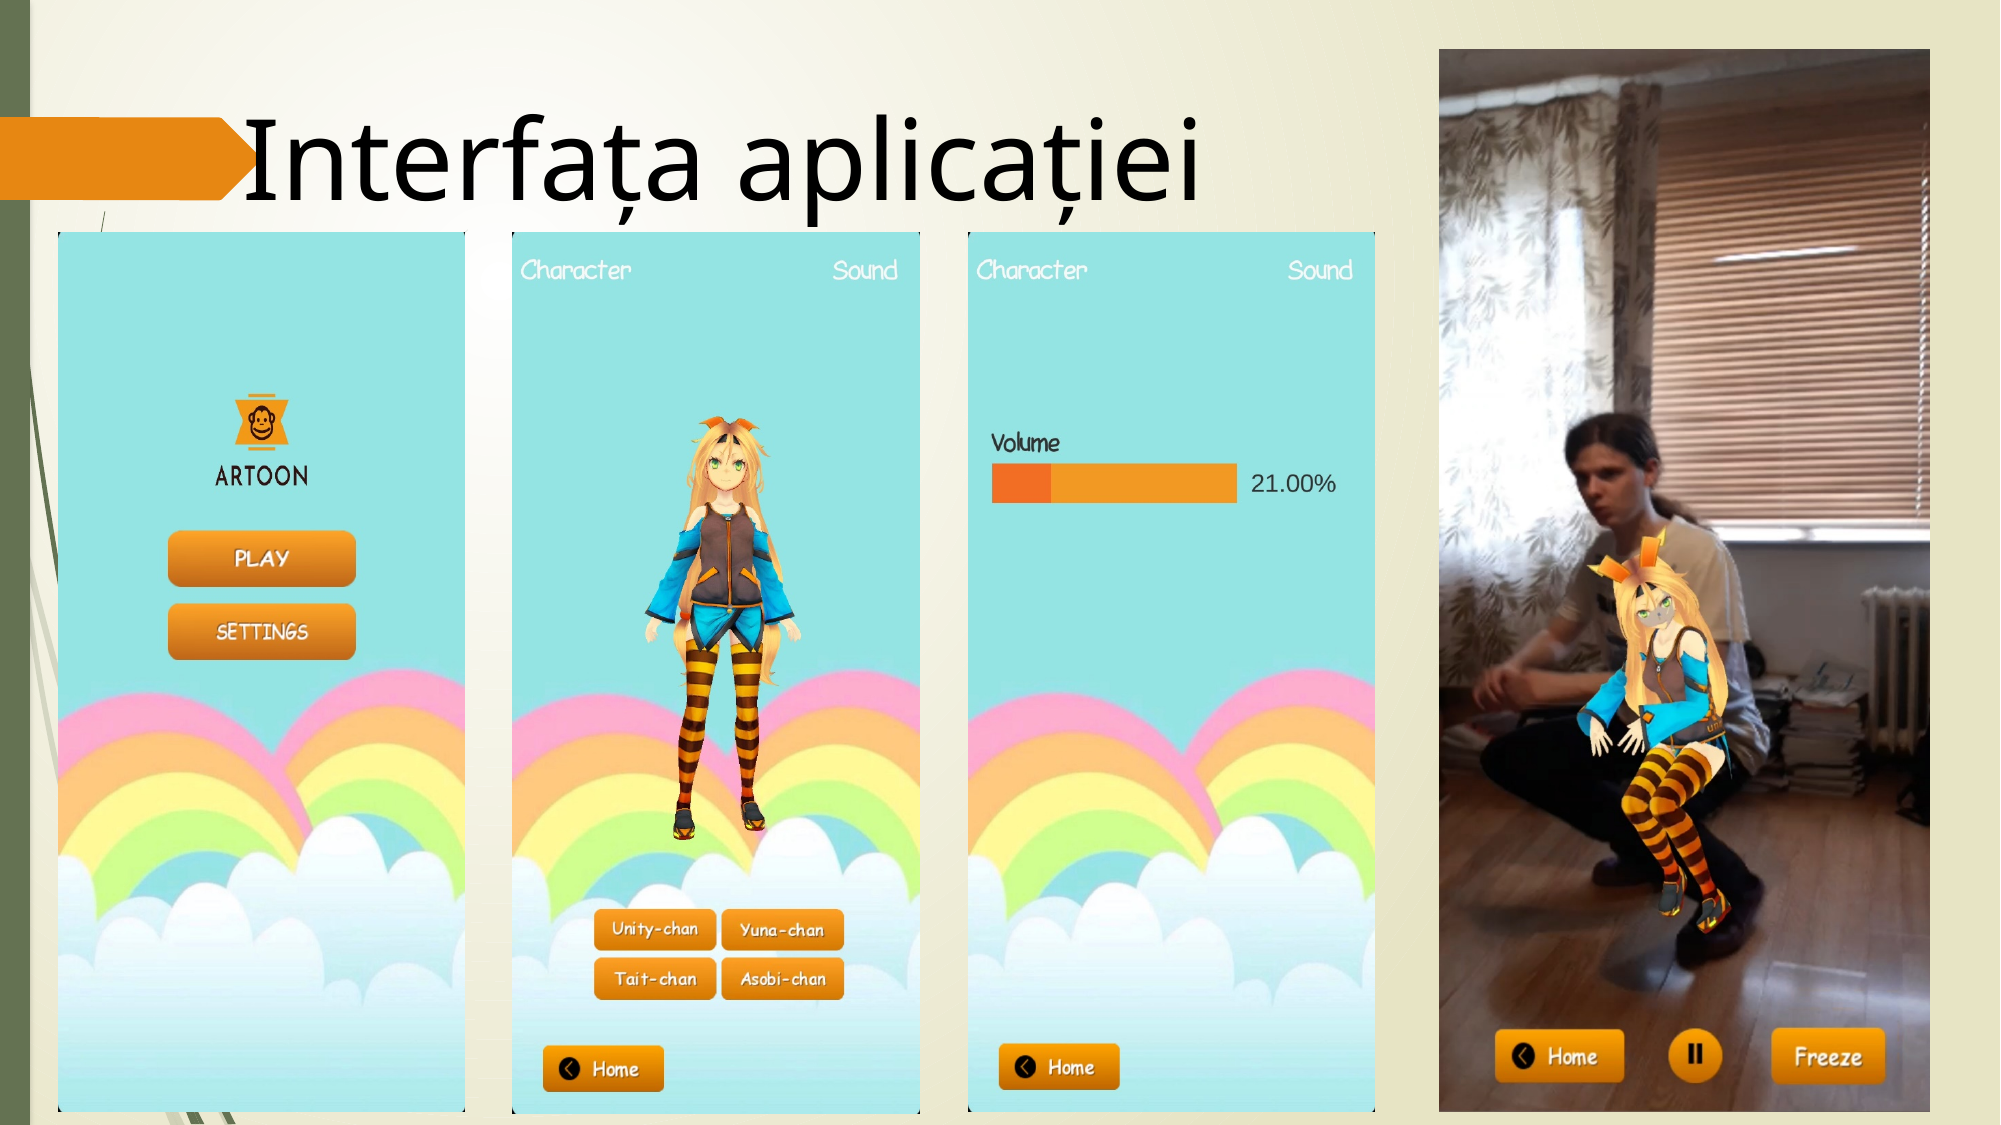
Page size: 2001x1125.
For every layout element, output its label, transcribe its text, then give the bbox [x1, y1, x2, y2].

picture [57, 231, 465, 1113]
picture [1438, 48, 1930, 1113]
picture [968, 231, 1376, 1113]
text_box Interfața aplicației [228, 80, 1220, 231]
picture [512, 231, 921, 1115]
